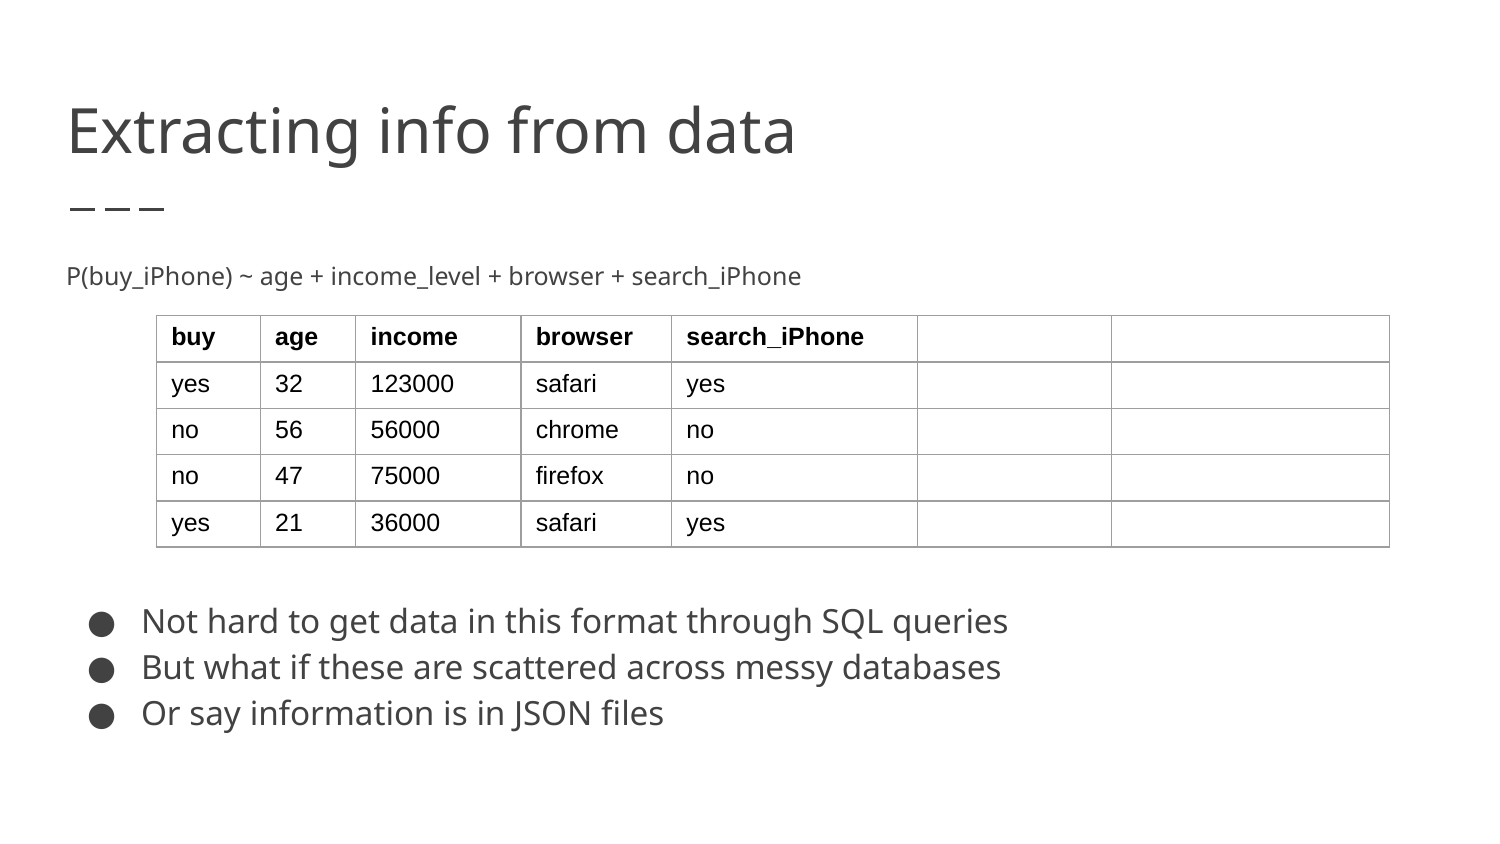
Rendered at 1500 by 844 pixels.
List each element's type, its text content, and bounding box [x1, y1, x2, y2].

table_cell [1112, 409, 1389, 454]
table_cell no [157, 409, 260, 454]
table_header age [261, 316, 355, 361]
table_cell [918, 363, 1111, 408]
table_cell safari [522, 502, 671, 546]
title Extracting info from data [51, 61, 1449, 182]
table_cell [918, 455, 1111, 500]
table_cell no [672, 409, 917, 454]
table_cell [918, 409, 1111, 454]
table_header [918, 316, 1111, 361]
table_header buy [157, 316, 260, 361]
table_header [1112, 316, 1389, 361]
table_cell 21 [261, 502, 355, 546]
table_cell no [157, 455, 260, 500]
table_cell 56 [261, 409, 355, 454]
table_header income [356, 316, 520, 361]
table_cell [1112, 455, 1389, 500]
table_cell 75000 [356, 455, 520, 500]
table_cell 47 [261, 455, 355, 500]
table_cell yes [157, 363, 260, 408]
table_cell [1112, 502, 1389, 546]
table_cell 56000 [356, 409, 520, 454]
table_cell safari [522, 363, 671, 408]
table_cell 32 [261, 363, 355, 408]
table_header search_iPhone [672, 316, 917, 361]
table_cell chrome [522, 409, 671, 454]
table_cell yes [672, 502, 917, 546]
table_cell 123000 [356, 363, 520, 408]
table_cell firefox [522, 455, 671, 500]
table_cell 36000 [356, 502, 520, 546]
table_cell [918, 502, 1111, 546]
table_header browser [522, 316, 671, 361]
list P(buy_iPhone) ~ age + income_level + browser + search_iPhone Not hard to get data in this format through SQL queries But what if these are scattered across messy databases Or say information is in JSON files [51, 240, 1449, 750]
table_cell yes [157, 502, 260, 546]
table_cell [1112, 363, 1389, 408]
table_cell yes [672, 363, 917, 408]
table_cell no [672, 455, 917, 500]
